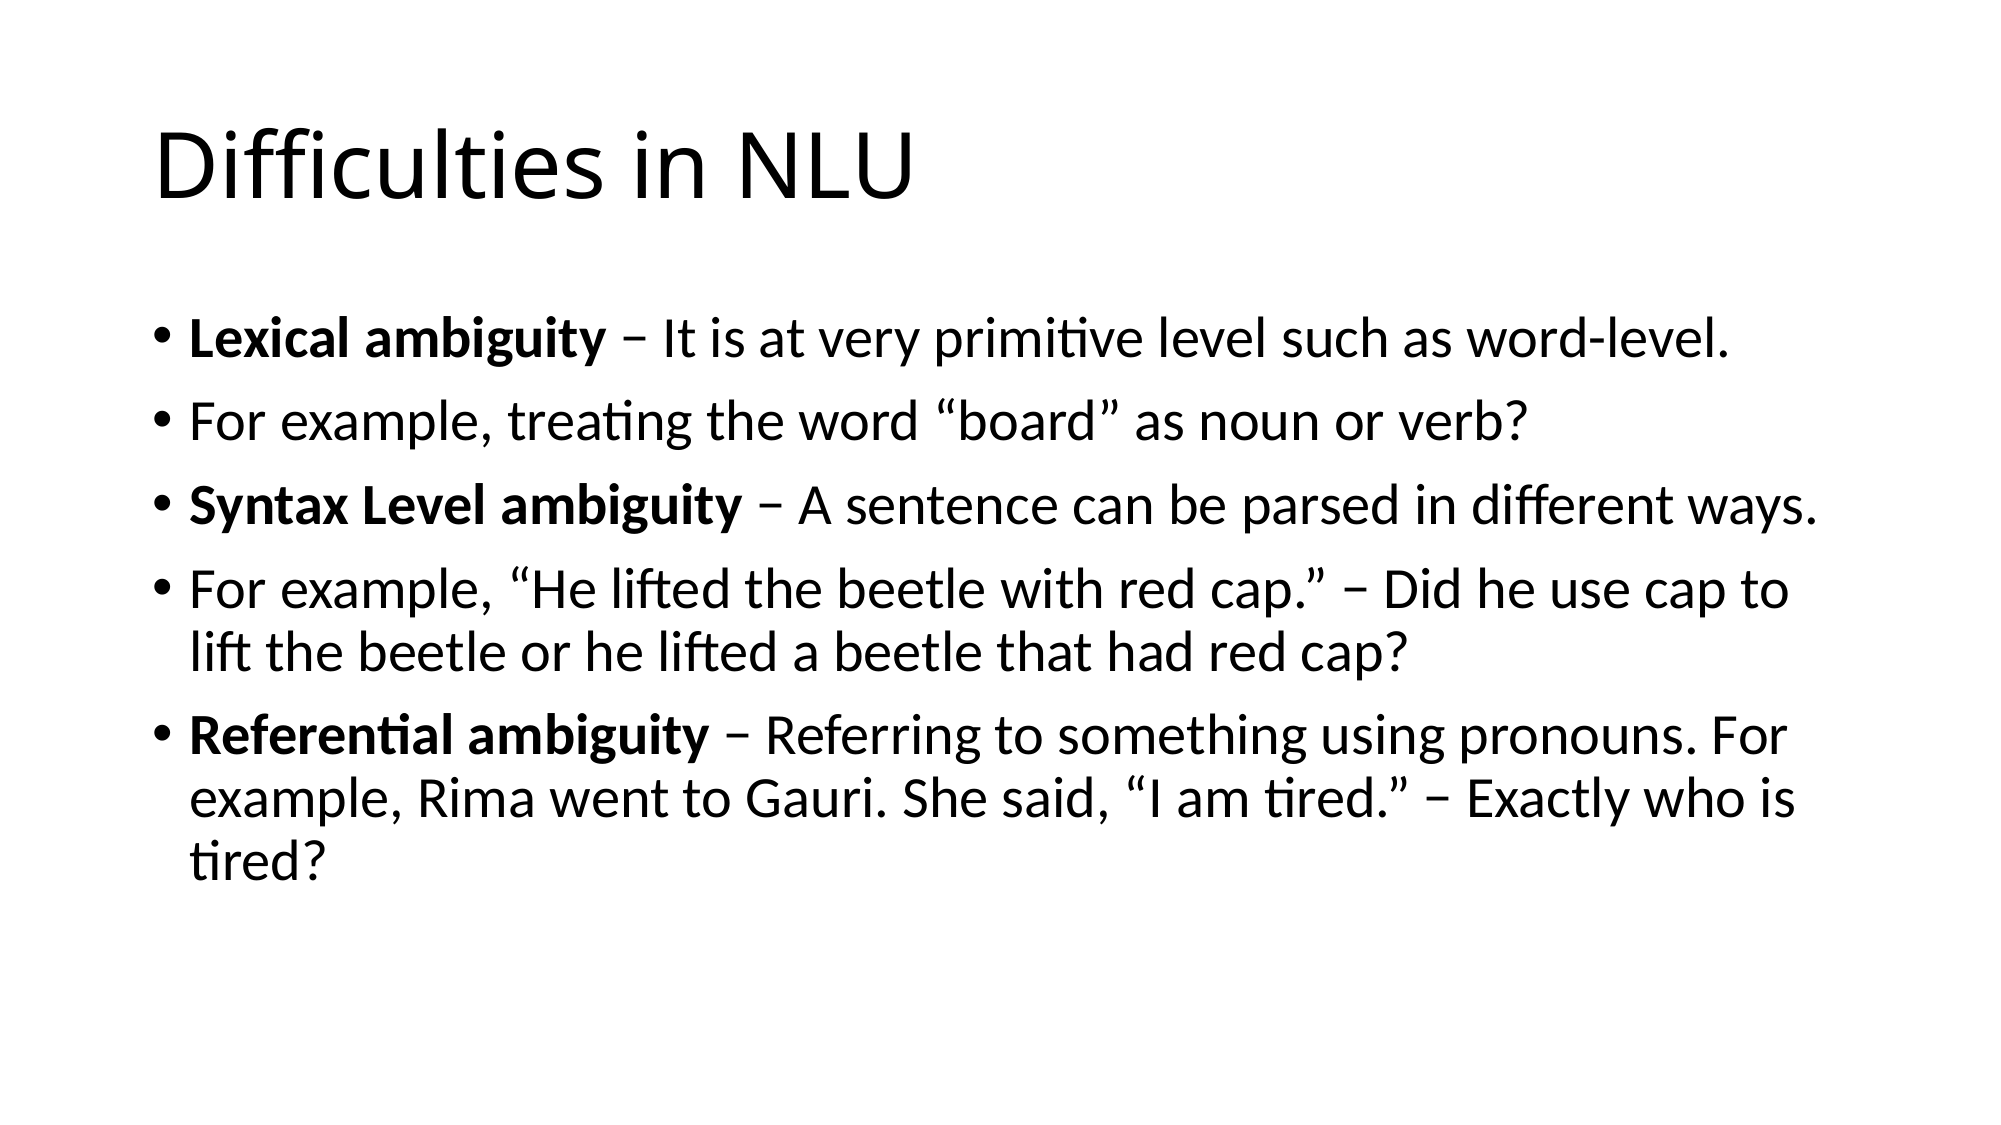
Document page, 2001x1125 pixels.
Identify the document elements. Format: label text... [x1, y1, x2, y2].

list Lexical ambiguity − It is at very primitive level such as word-level. For example, treating the word “board” as noun or verb? Syntax Level ambiguity − A sentence can be parsed in different ways. For example, “He lifted the beetle with red cap.” − Did he use cap to lift the beetle or he lifted a beetle that had red cap? Referential ambiguity − Referring to something using pronouns. For example, Rima went to Gauri. She said, “I am tired.” − Exactly who is tired? [137, 299, 1863, 1014]
title Difficulties in NLU [137, 59, 1863, 278]
